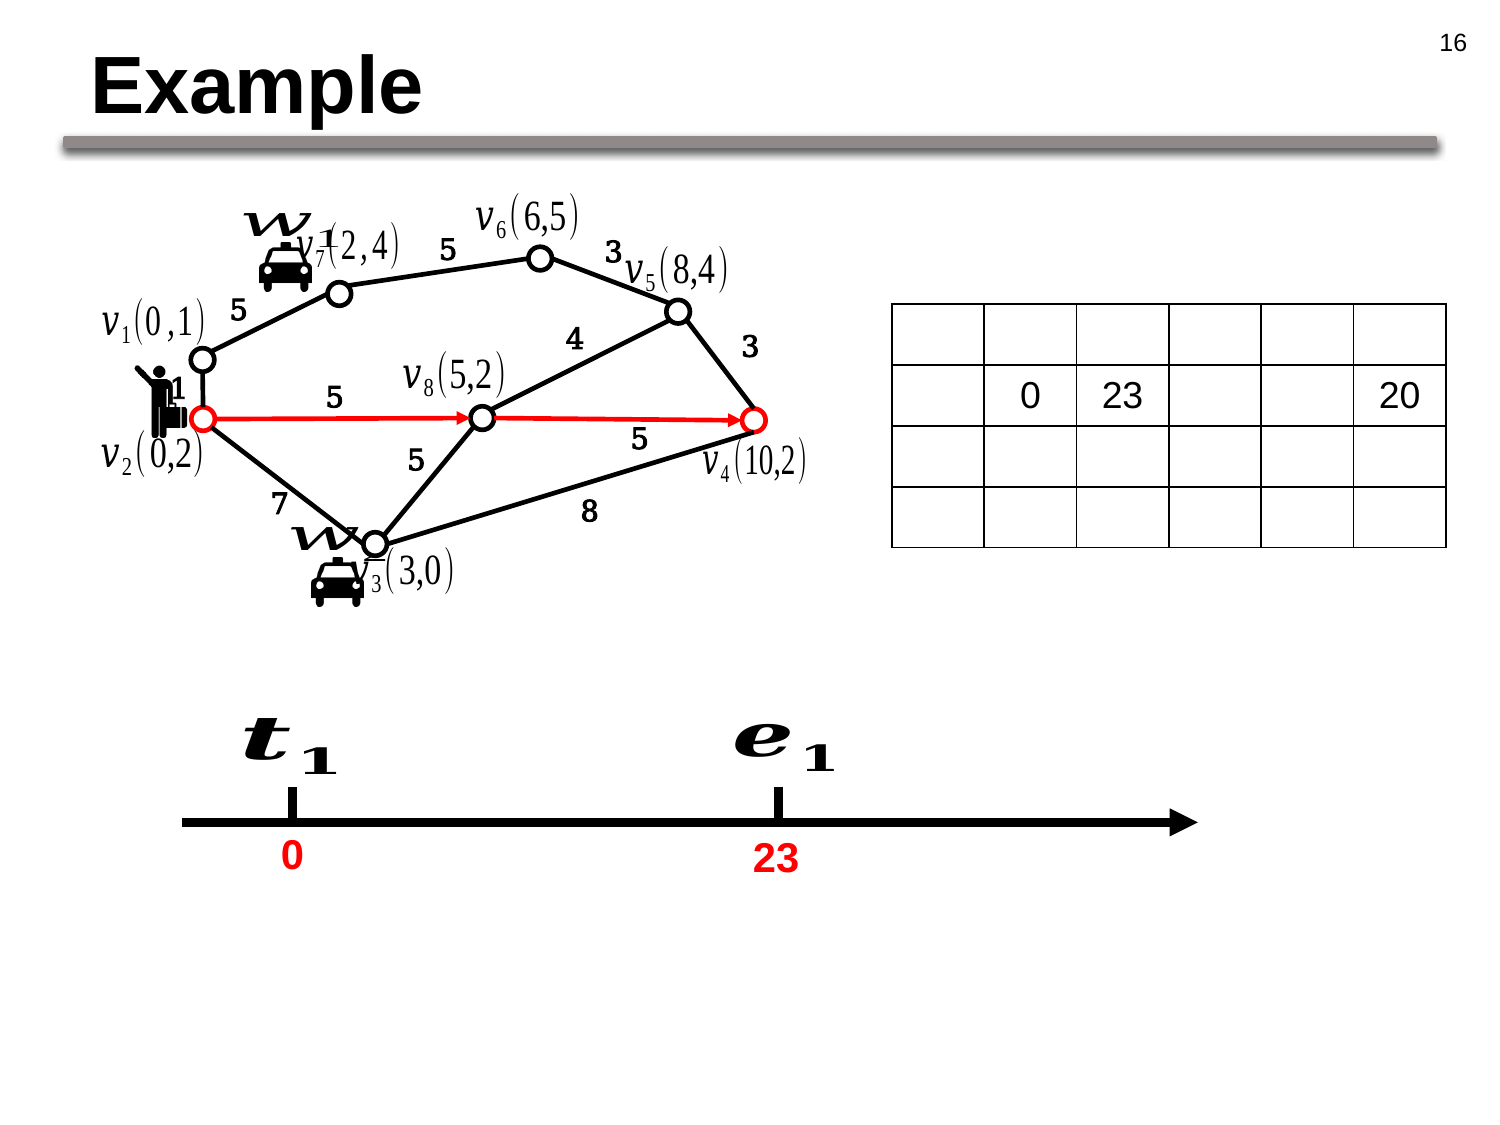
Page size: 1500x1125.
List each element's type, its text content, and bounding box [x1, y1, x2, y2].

text_box 23 [738, 831, 845, 889]
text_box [100, 189, 807, 607]
title Example [75, 20, 1425, 138]
slide_number 16 [1131, 18, 1483, 62]
text_box 0 [239, 831, 346, 886]
